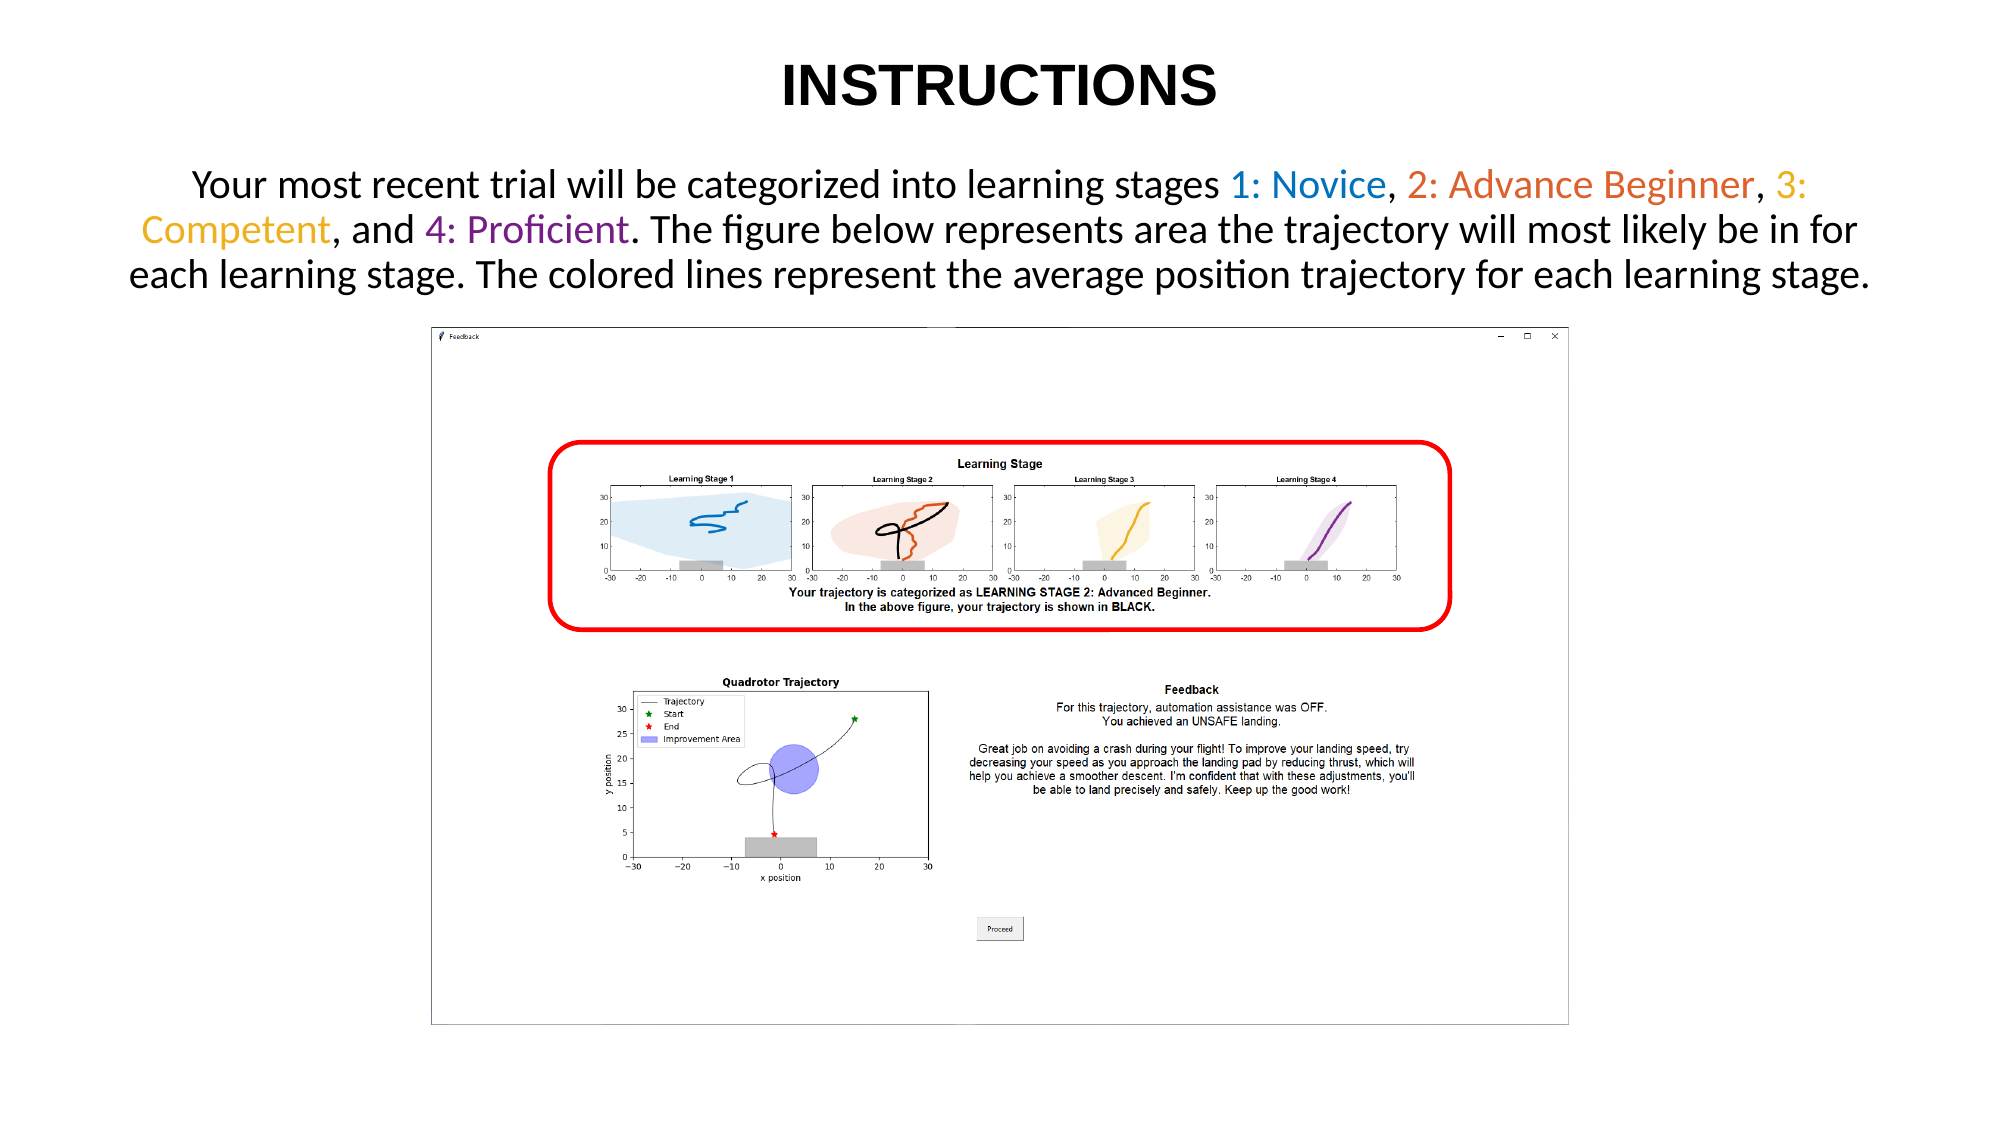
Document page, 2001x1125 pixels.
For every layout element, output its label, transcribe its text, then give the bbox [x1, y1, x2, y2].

text_box INSTRUCTIONS [249, 47, 1750, 125]
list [431, 327, 1569, 1025]
text_box Your most recent trial will be categorized into learning stages 1: Novice, 2: Advance Beginner, 3: Competent, and 4: Proficient. The figure below represents area the trajectory will most likely be in for each learning stage. The colored lines represent the average position trajectory for each learning stage. [99, 125, 1900, 335]
